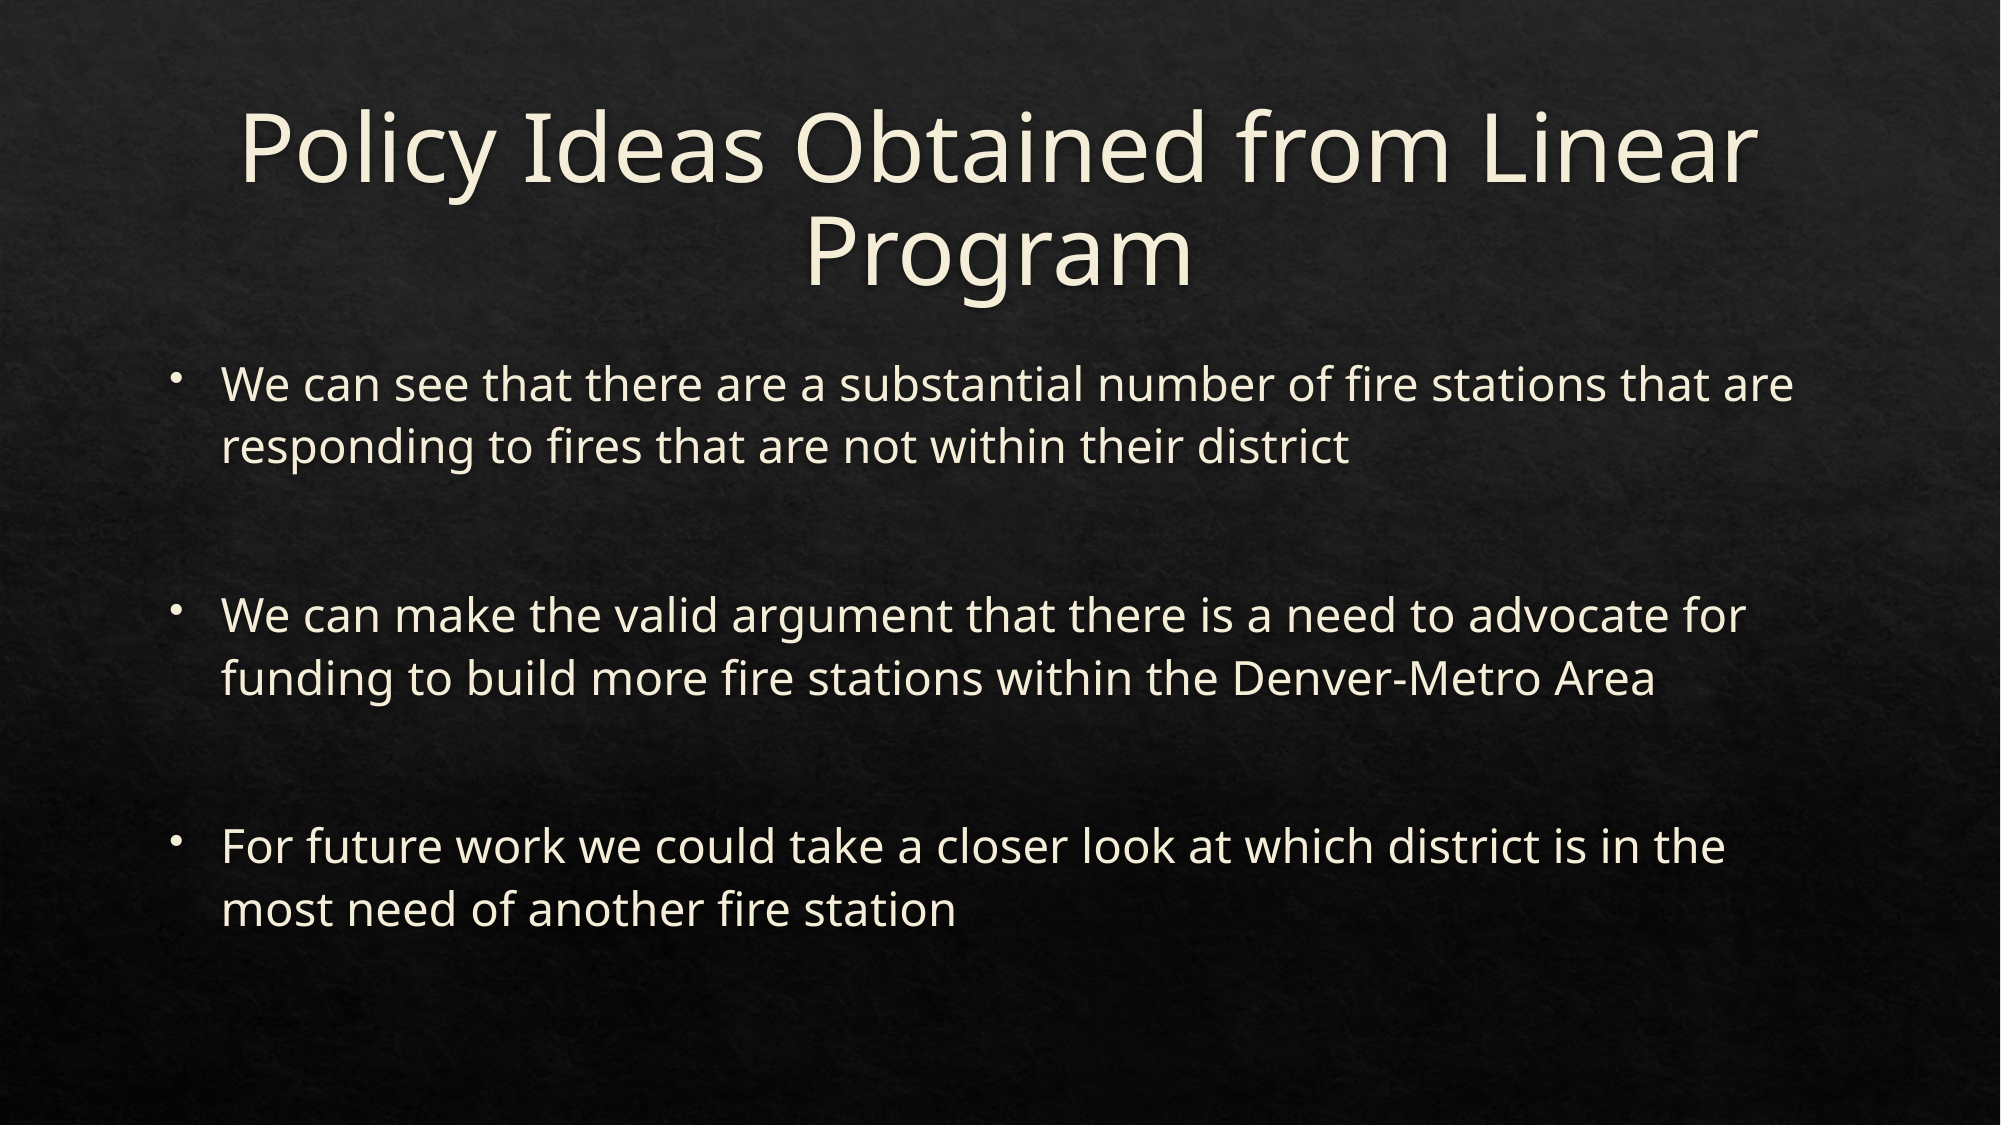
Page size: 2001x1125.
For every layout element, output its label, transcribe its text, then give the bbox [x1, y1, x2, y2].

title Policy Ideas Obtained from Linear Program [149, 99, 1849, 307]
list We can see that there are a substantial number of fire stations that are responding to fires that are not within their district We can make the valid argument that there is a need to advocate for funding to build more fire stations within the Denver-Metro Area For future work we could take a closer look at which district is in the most need of another fire station [149, 340, 1849, 950]
